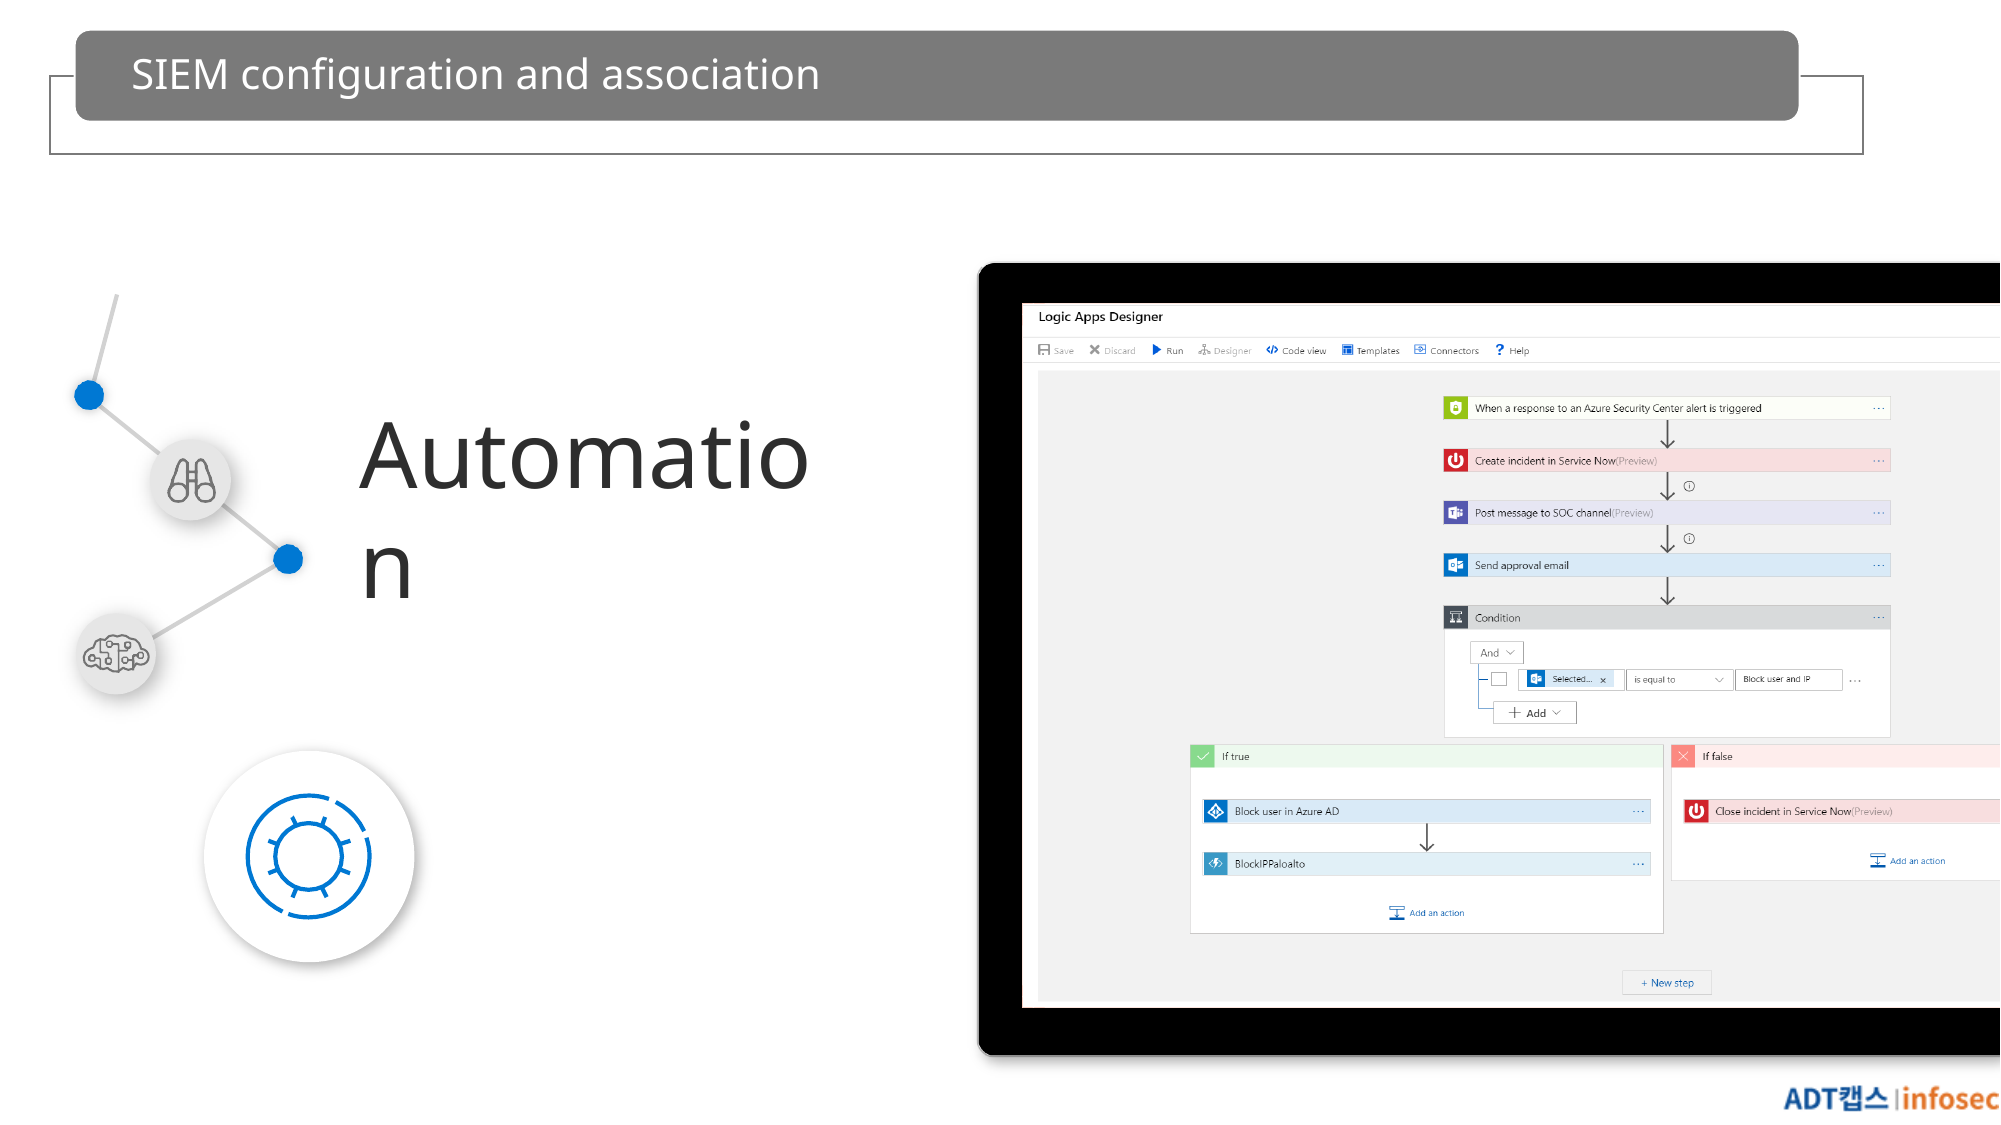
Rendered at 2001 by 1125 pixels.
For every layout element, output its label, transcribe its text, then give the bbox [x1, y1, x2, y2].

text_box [49, 294, 439, 989]
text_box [941, 226, 2000, 1093]
picture [1781, 1093, 1999, 1124]
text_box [49, 27, 1864, 157]
text_box Automation [439, 395, 860, 618]
